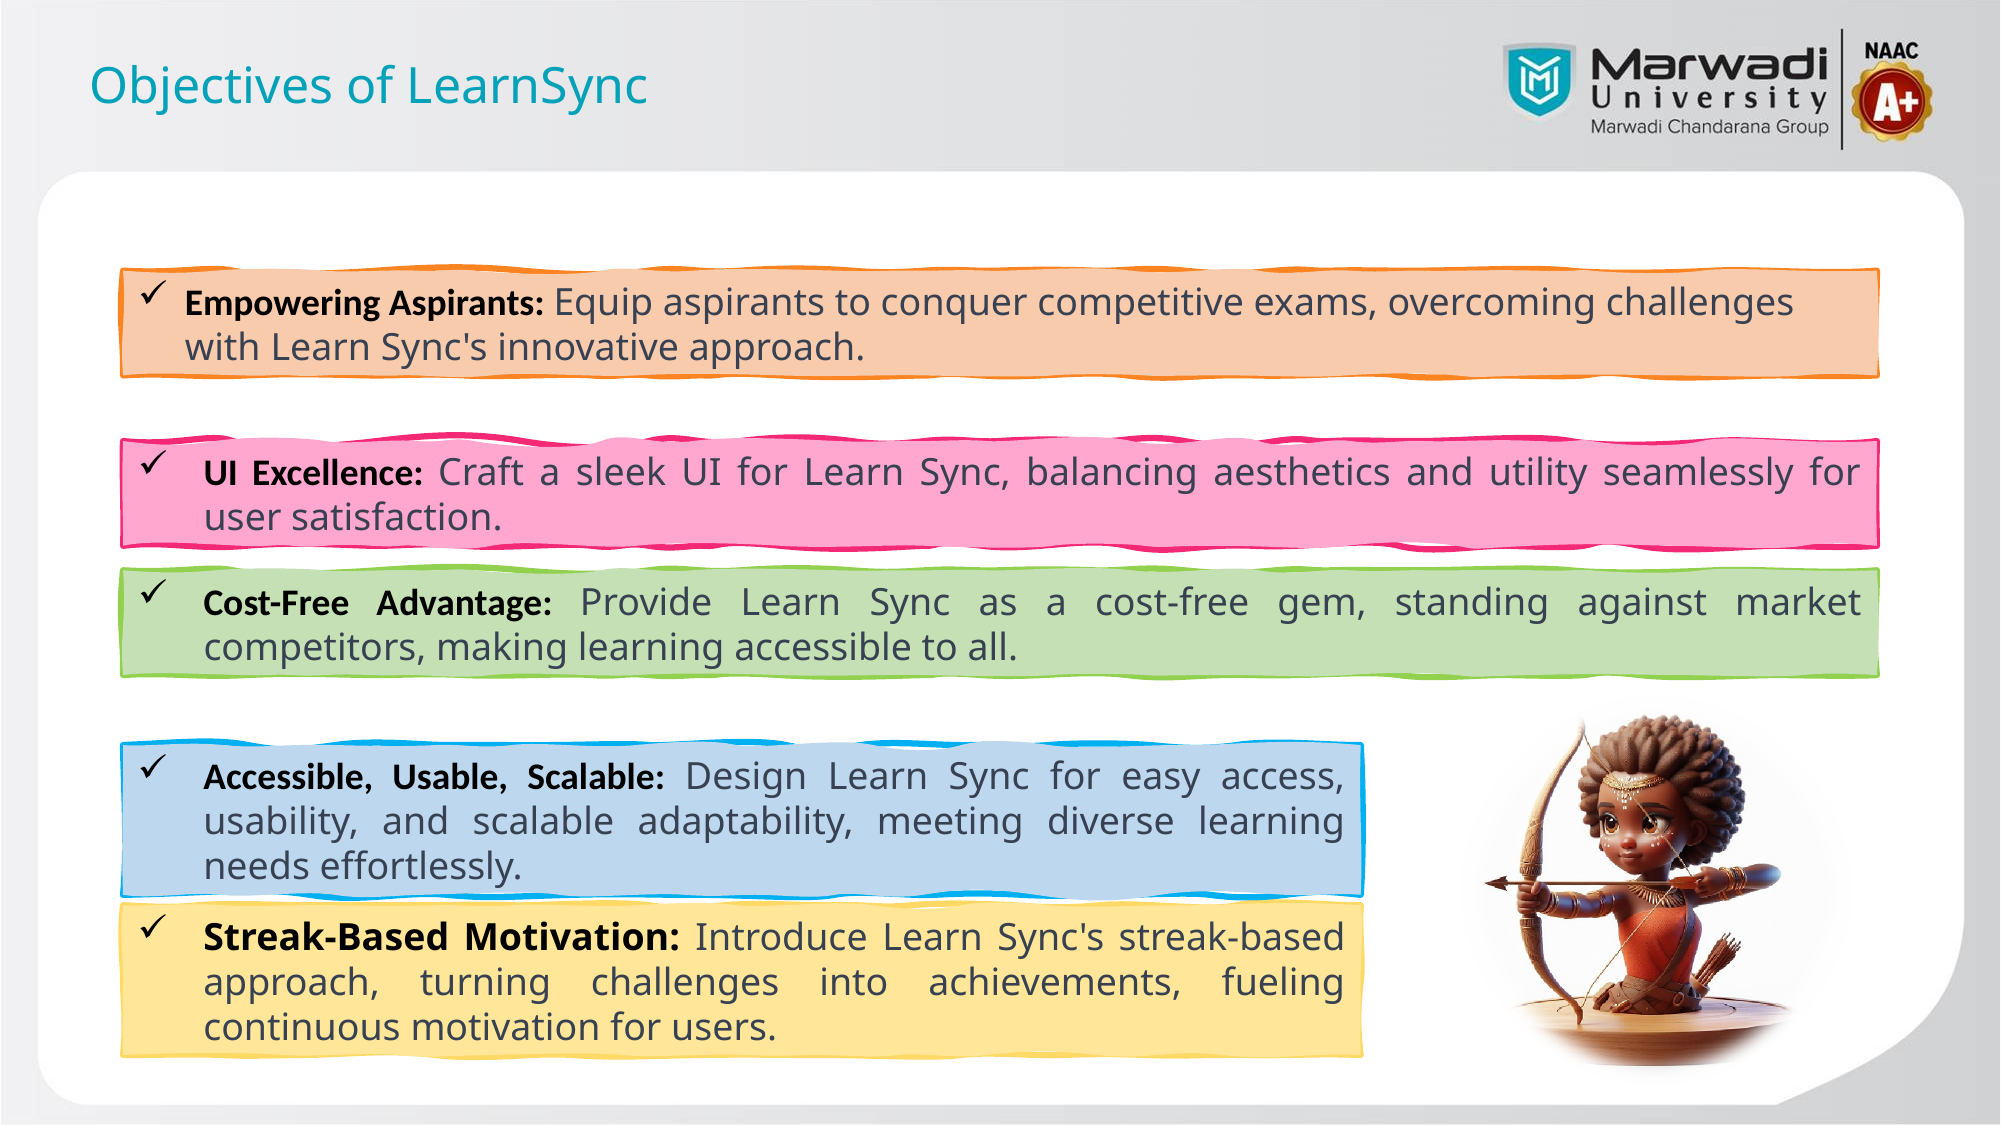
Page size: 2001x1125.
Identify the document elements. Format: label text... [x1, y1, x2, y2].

title Objectives of LearnSync [87, 0, 728, 178]
picture [0, 0, 2001, 1125]
text_box Accessible, Usable, Scalable: Design Learn Sync for easy access, usability, and scalable adaptability, meeting diverse learning needs effortlessly. [122, 741, 1363, 901]
text_box Streak-Based Motivation: Introduce Learn Sync's streak-based approach, turning challenges into achievements, fueling continuous motivation for users. [121, 902, 1363, 1058]
text_box Empowering Aspirants: Equip aspirants to conquer competitive exams, overcoming challenges with Learn Sync's innovative approach. [120, 267, 1879, 378]
text_box Cost-Free Advantage: Provide Learn Sync as a cost-free gem, standing against market competitors, making learning accessible to all. [120, 566, 1879, 678]
text_box UI Excellence: Craft a sleek UI for Learn Sync, balancing aesthetics and utility seamlessly for user satisfaction. [122, 435, 1877, 550]
